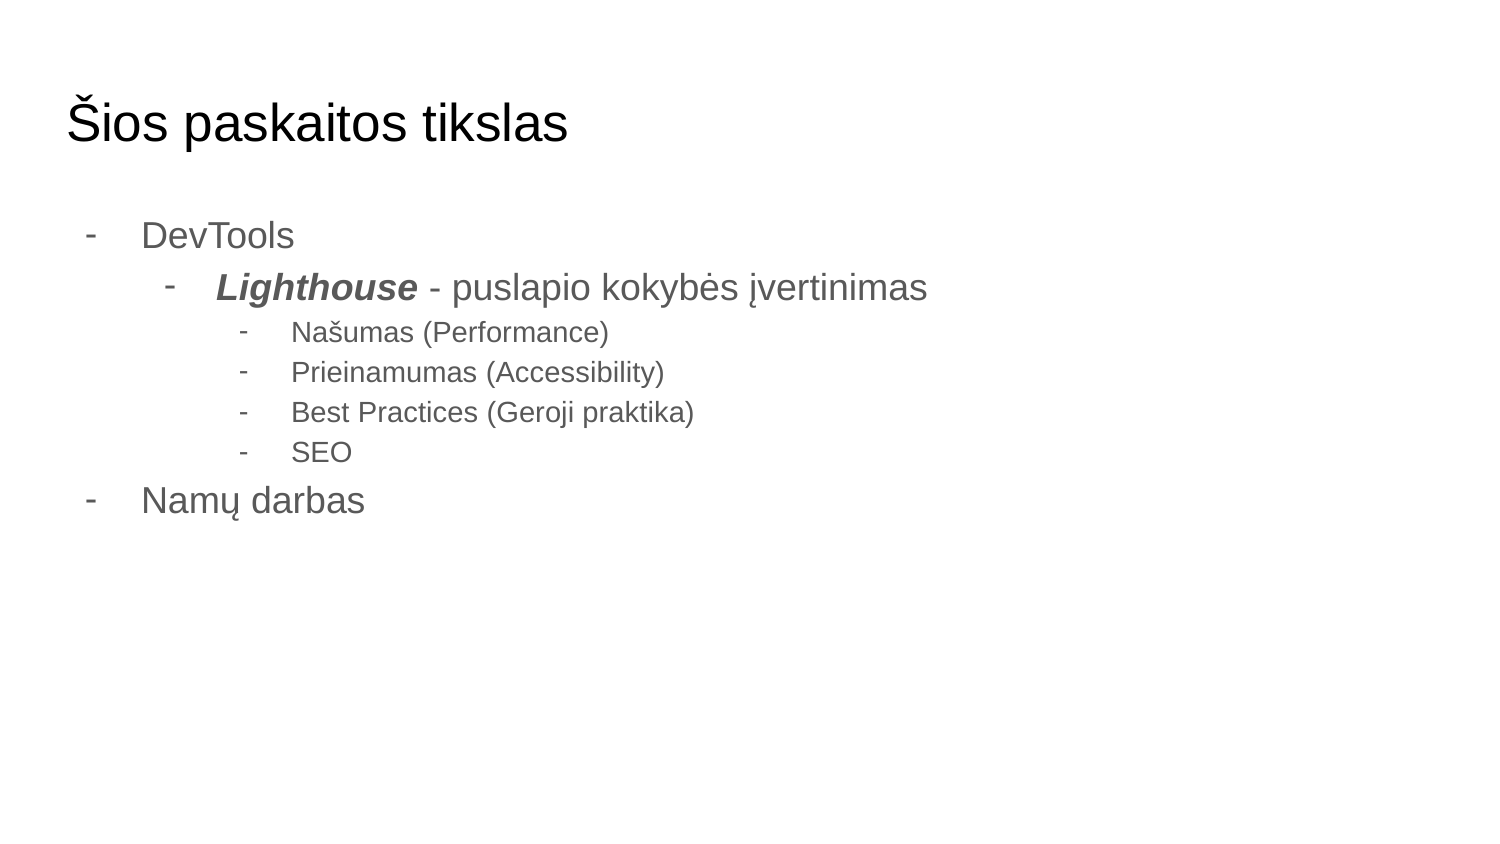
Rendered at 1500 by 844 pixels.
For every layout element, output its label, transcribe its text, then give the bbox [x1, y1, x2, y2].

list DevTools Lighthouse - puslapio kokybės įvertinimas Našumas (Performance) Prieinamumas (Accessibility) Best Practices (Geroji praktika) SEO Namų darbas [51, 189, 1449, 803]
title Šios paskaitos tikslas [51, 72, 1449, 167]
